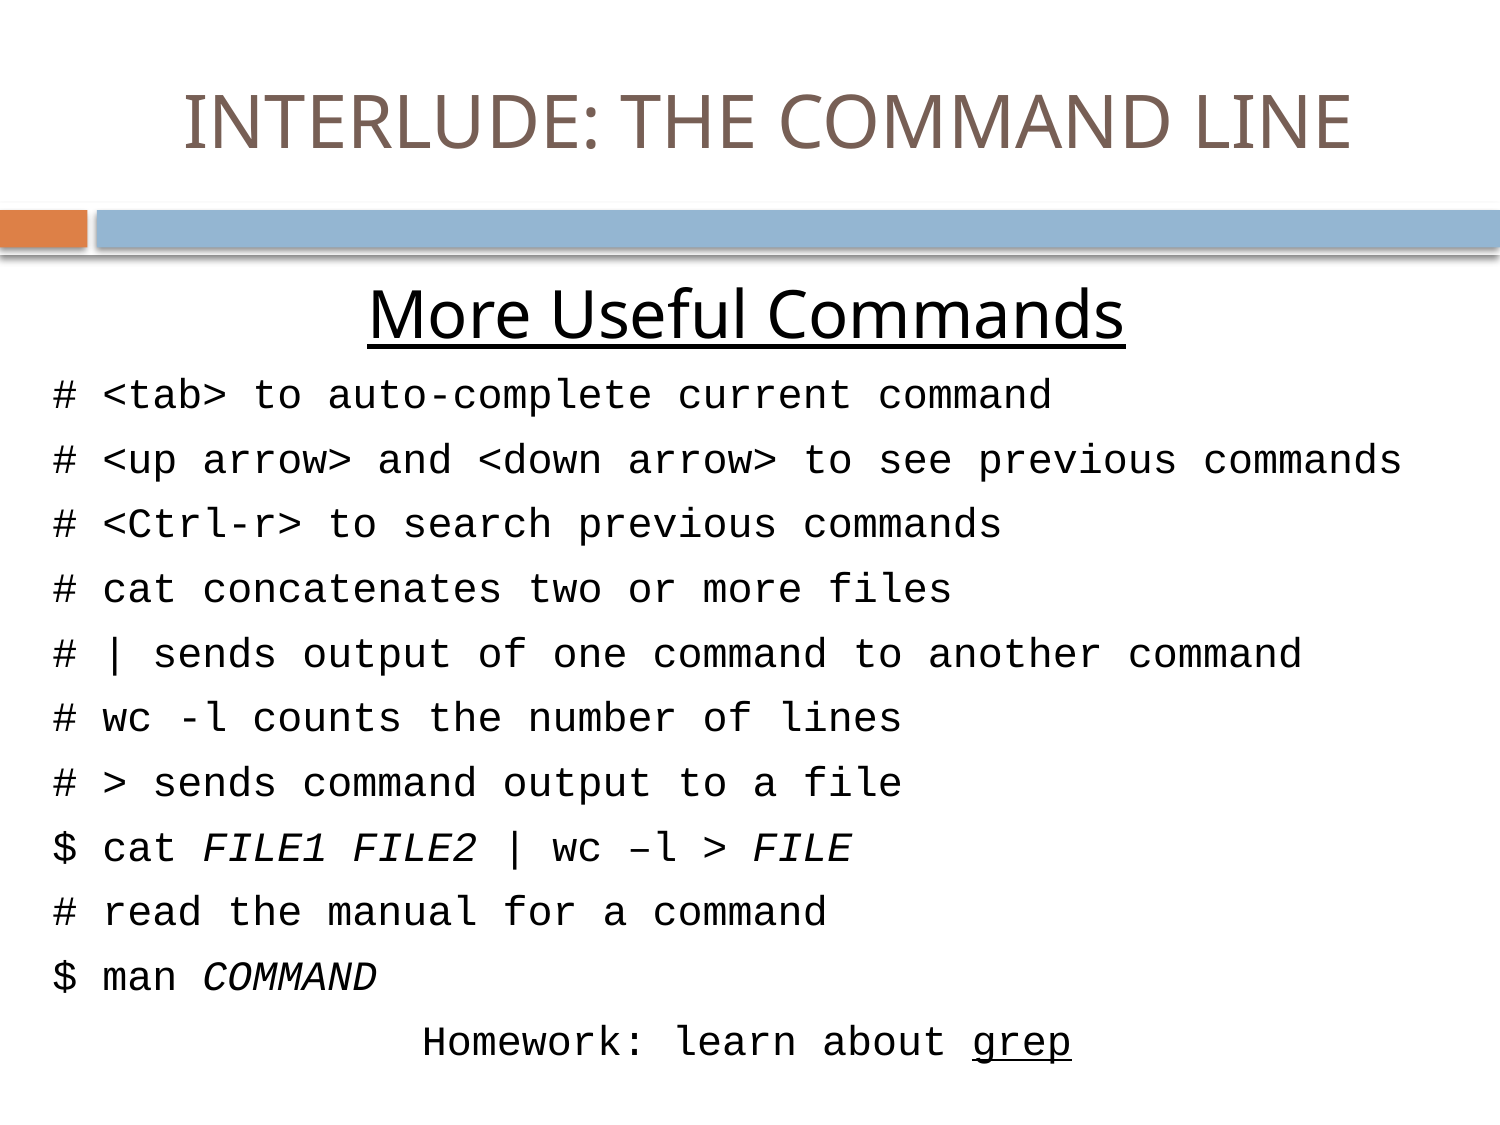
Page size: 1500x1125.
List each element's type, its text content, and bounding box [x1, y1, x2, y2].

title INTERLUDE: THE COMMAND LINE [100, 37, 1438, 200]
list More Useful Commands # <tab> to auto-complete current command # <up arrow> and <down arrow> to see previous commands # <Ctrl-r> to search previous commands # cat concatenates two or more files # | sends output of one command to another command # wc -l counts the number of lines # > sends command output to a file $ cat FILE1 FILE2 | wc –l > FILE # read the manual for a command $ man COMMAND Homework: learn about grep [37, 264, 1457, 1098]
